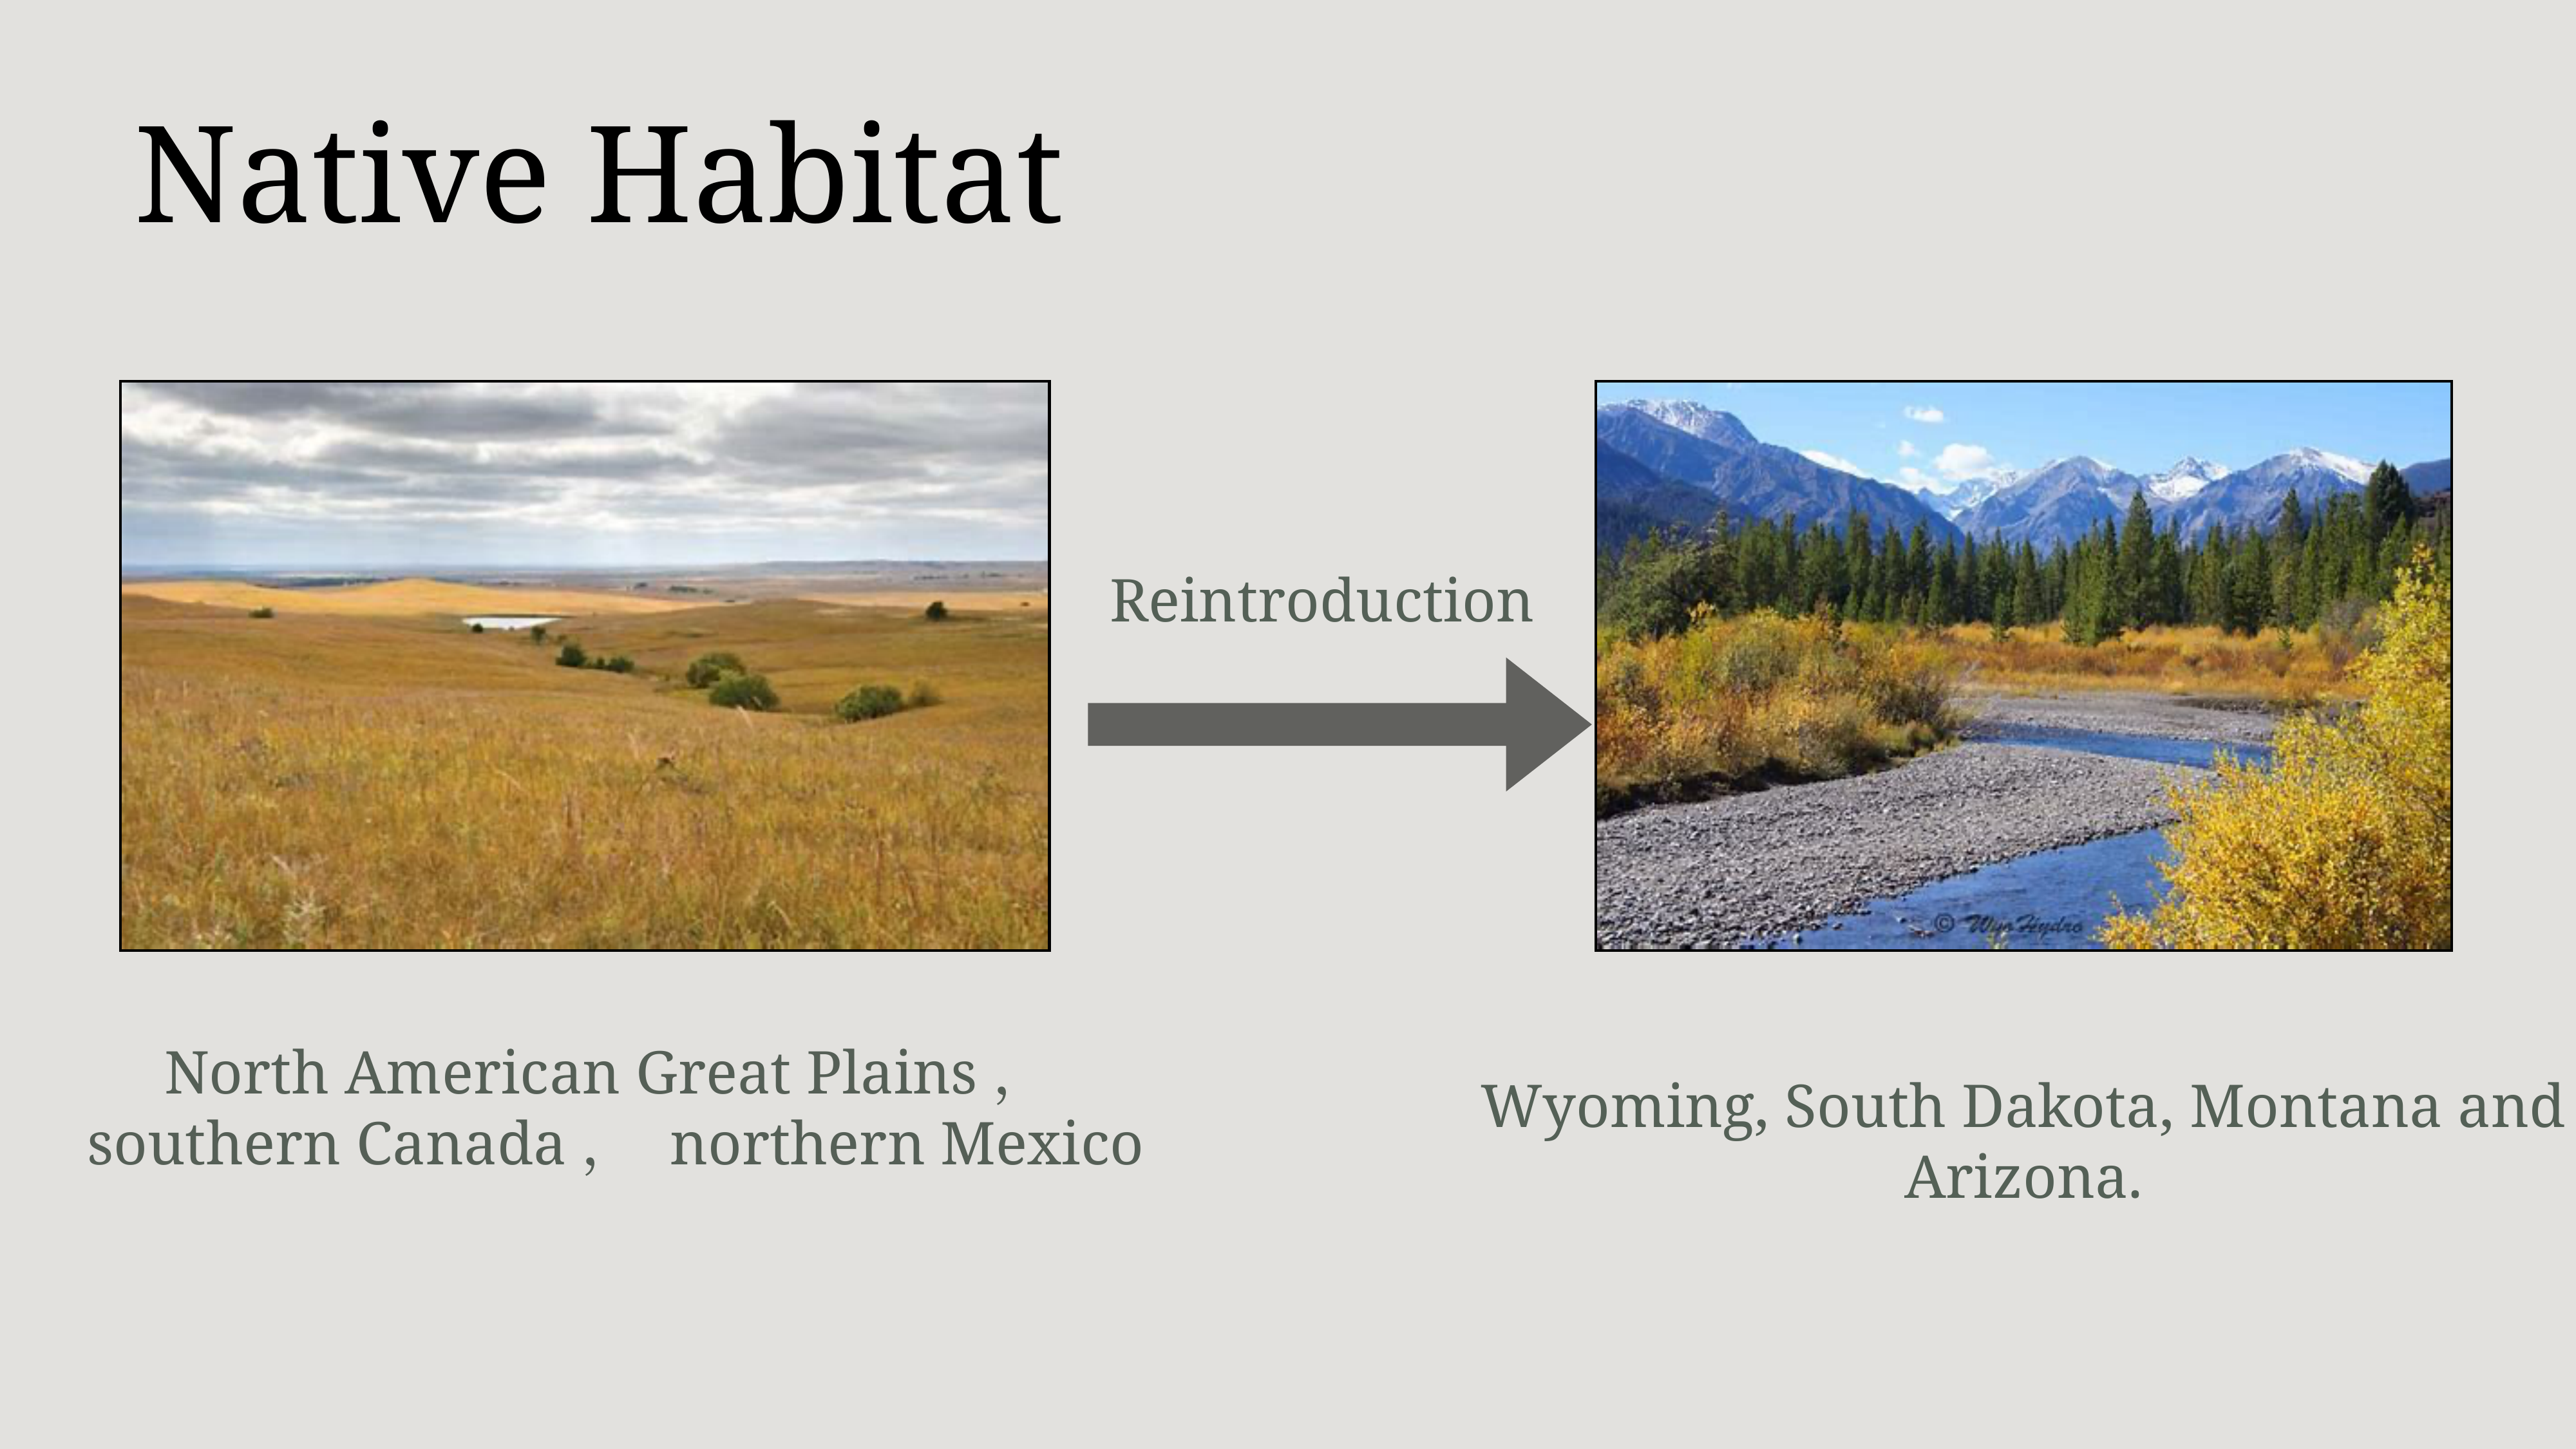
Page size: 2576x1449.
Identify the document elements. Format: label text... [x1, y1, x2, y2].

picture [121, 383, 1048, 950]
picture [1596, 383, 2451, 950]
text_box Reintroduction [1104, 557, 1540, 639]
text_box North American Great Plains， southern Canada， northern Mexico [66, 1029, 1150, 1182]
title Native Habitat [128, 22, 2449, 316]
text_box Wyoming, South Dakota, Montana and Arizona. [1475, 1063, 2572, 1215]
text_box [1088, 657, 1592, 792]
